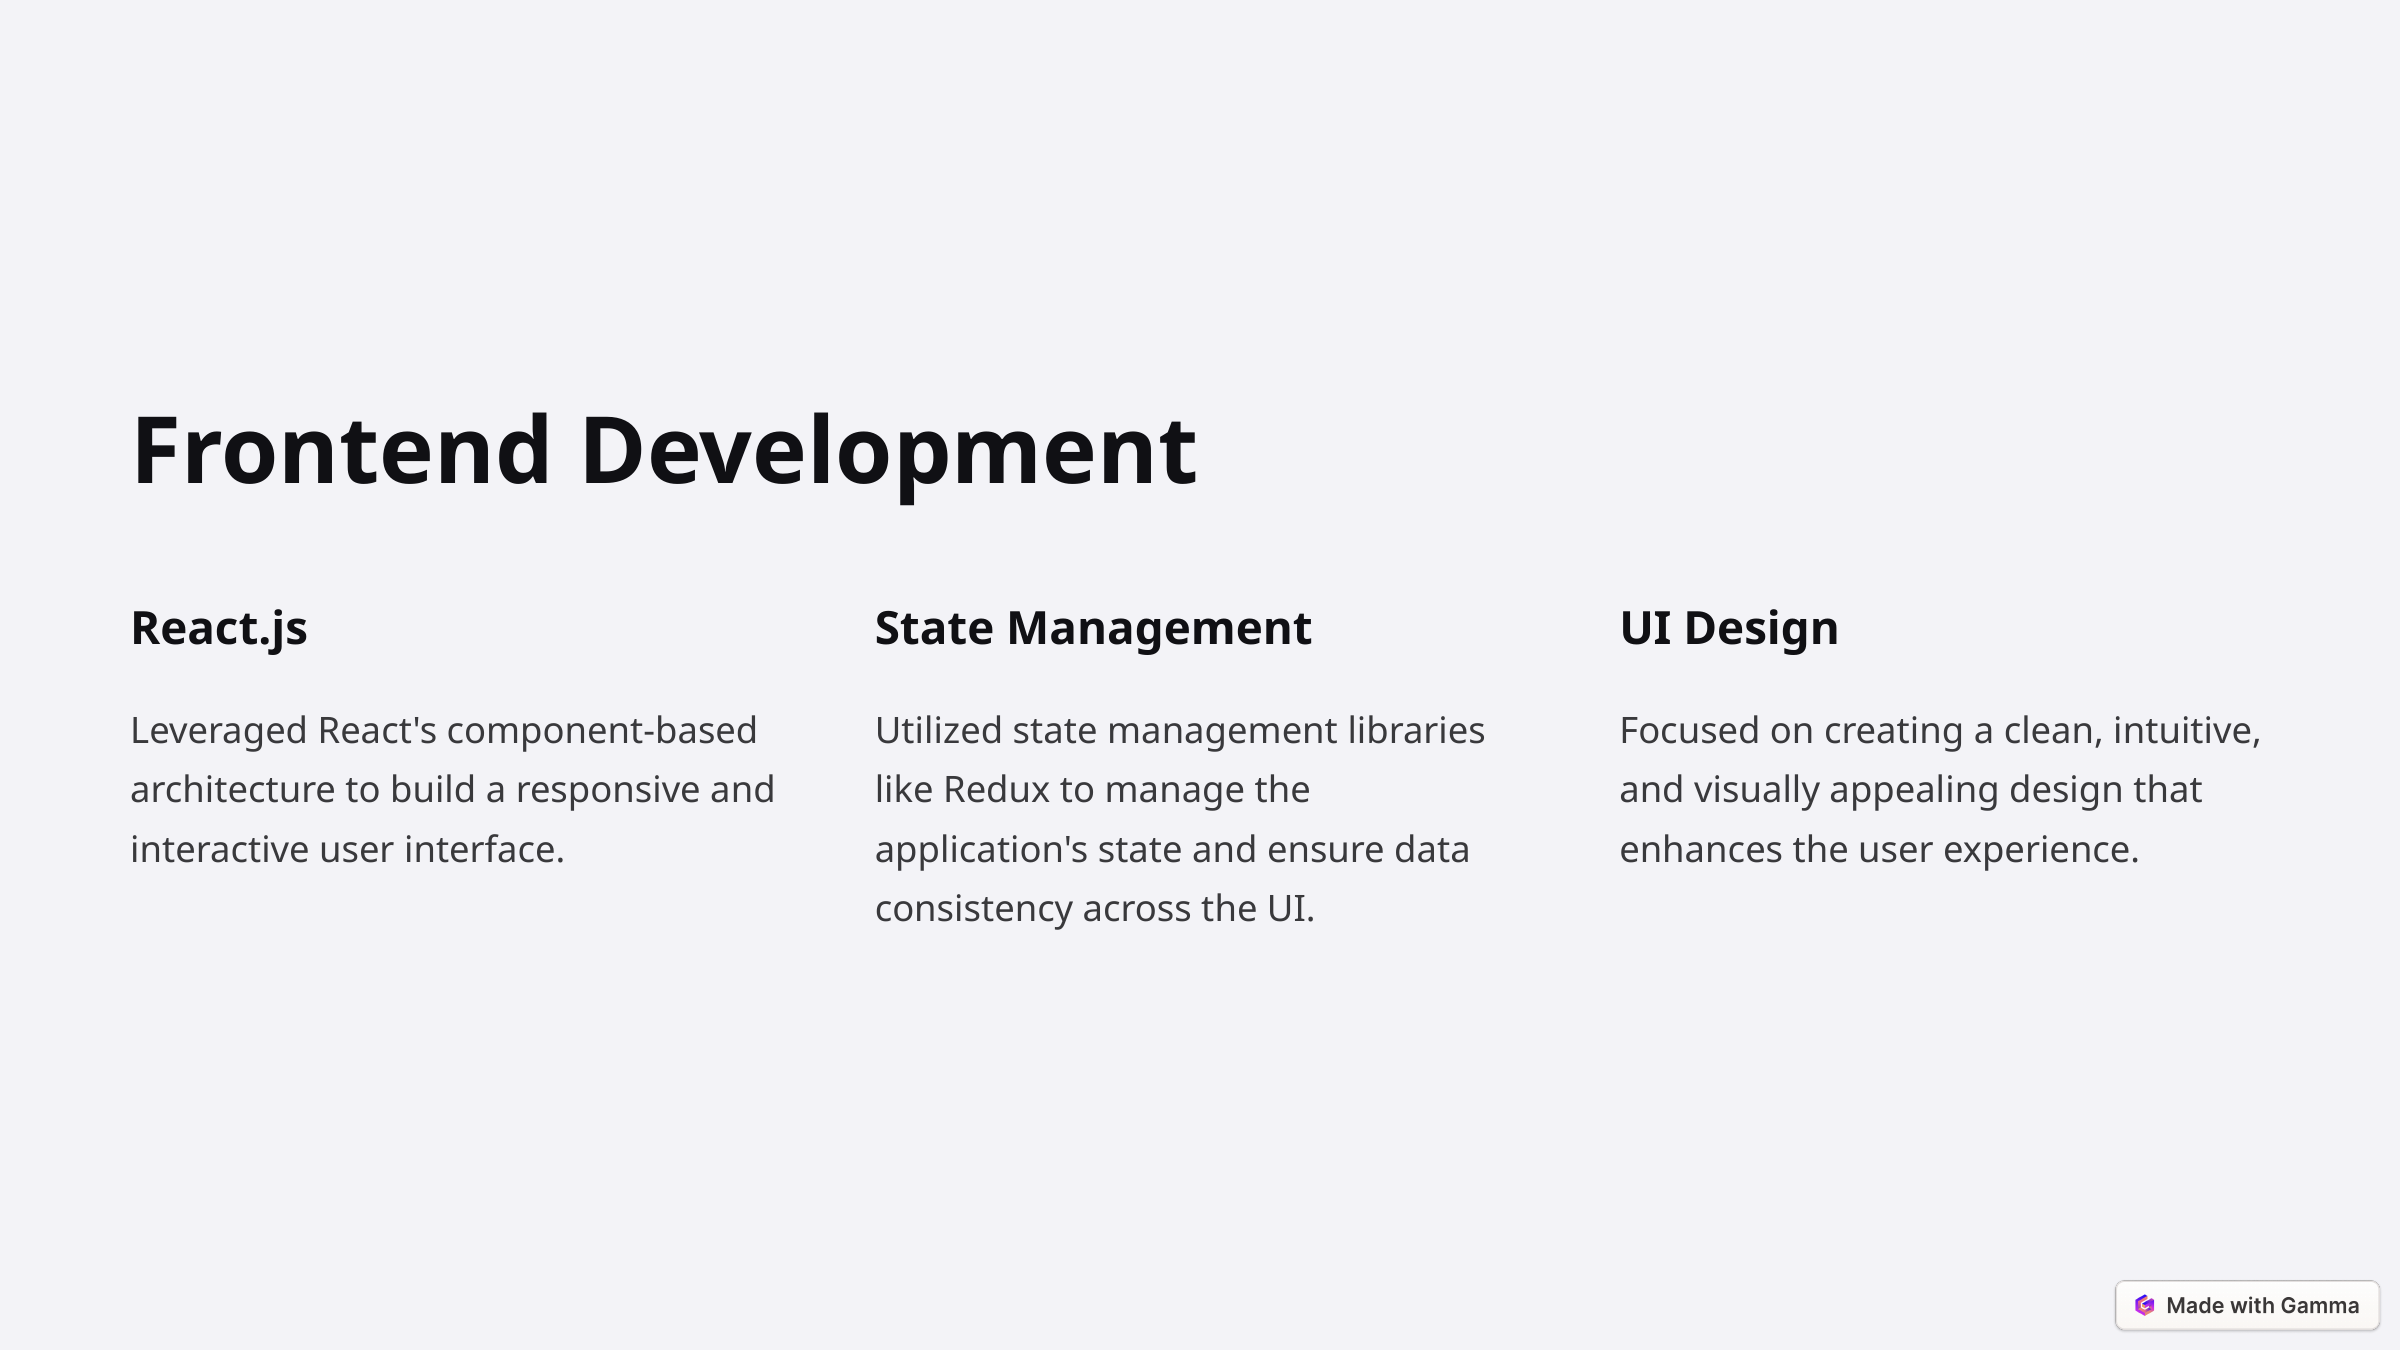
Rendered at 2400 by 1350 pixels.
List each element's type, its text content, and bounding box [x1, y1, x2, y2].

text_box React.js [130, 596, 596, 655]
text_box UI Design [1619, 596, 2085, 655]
text_box Leveraged React's component-based architecture to build a responsive and interactive user interface. [130, 691, 783, 870]
picture [2106, 1271, 2389, 1339]
text_box Frontend Development [130, 386, 1118, 504]
text_box State Management [874, 596, 1340, 655]
text_box Focused on creating a clean, intuitive, and visually appealing design that enhances the user experience. [1619, 691, 2272, 870]
text_box Utilized state management libraries like Redux to manage the application's state and ensure data consistency across the UI. [874, 691, 1528, 930]
